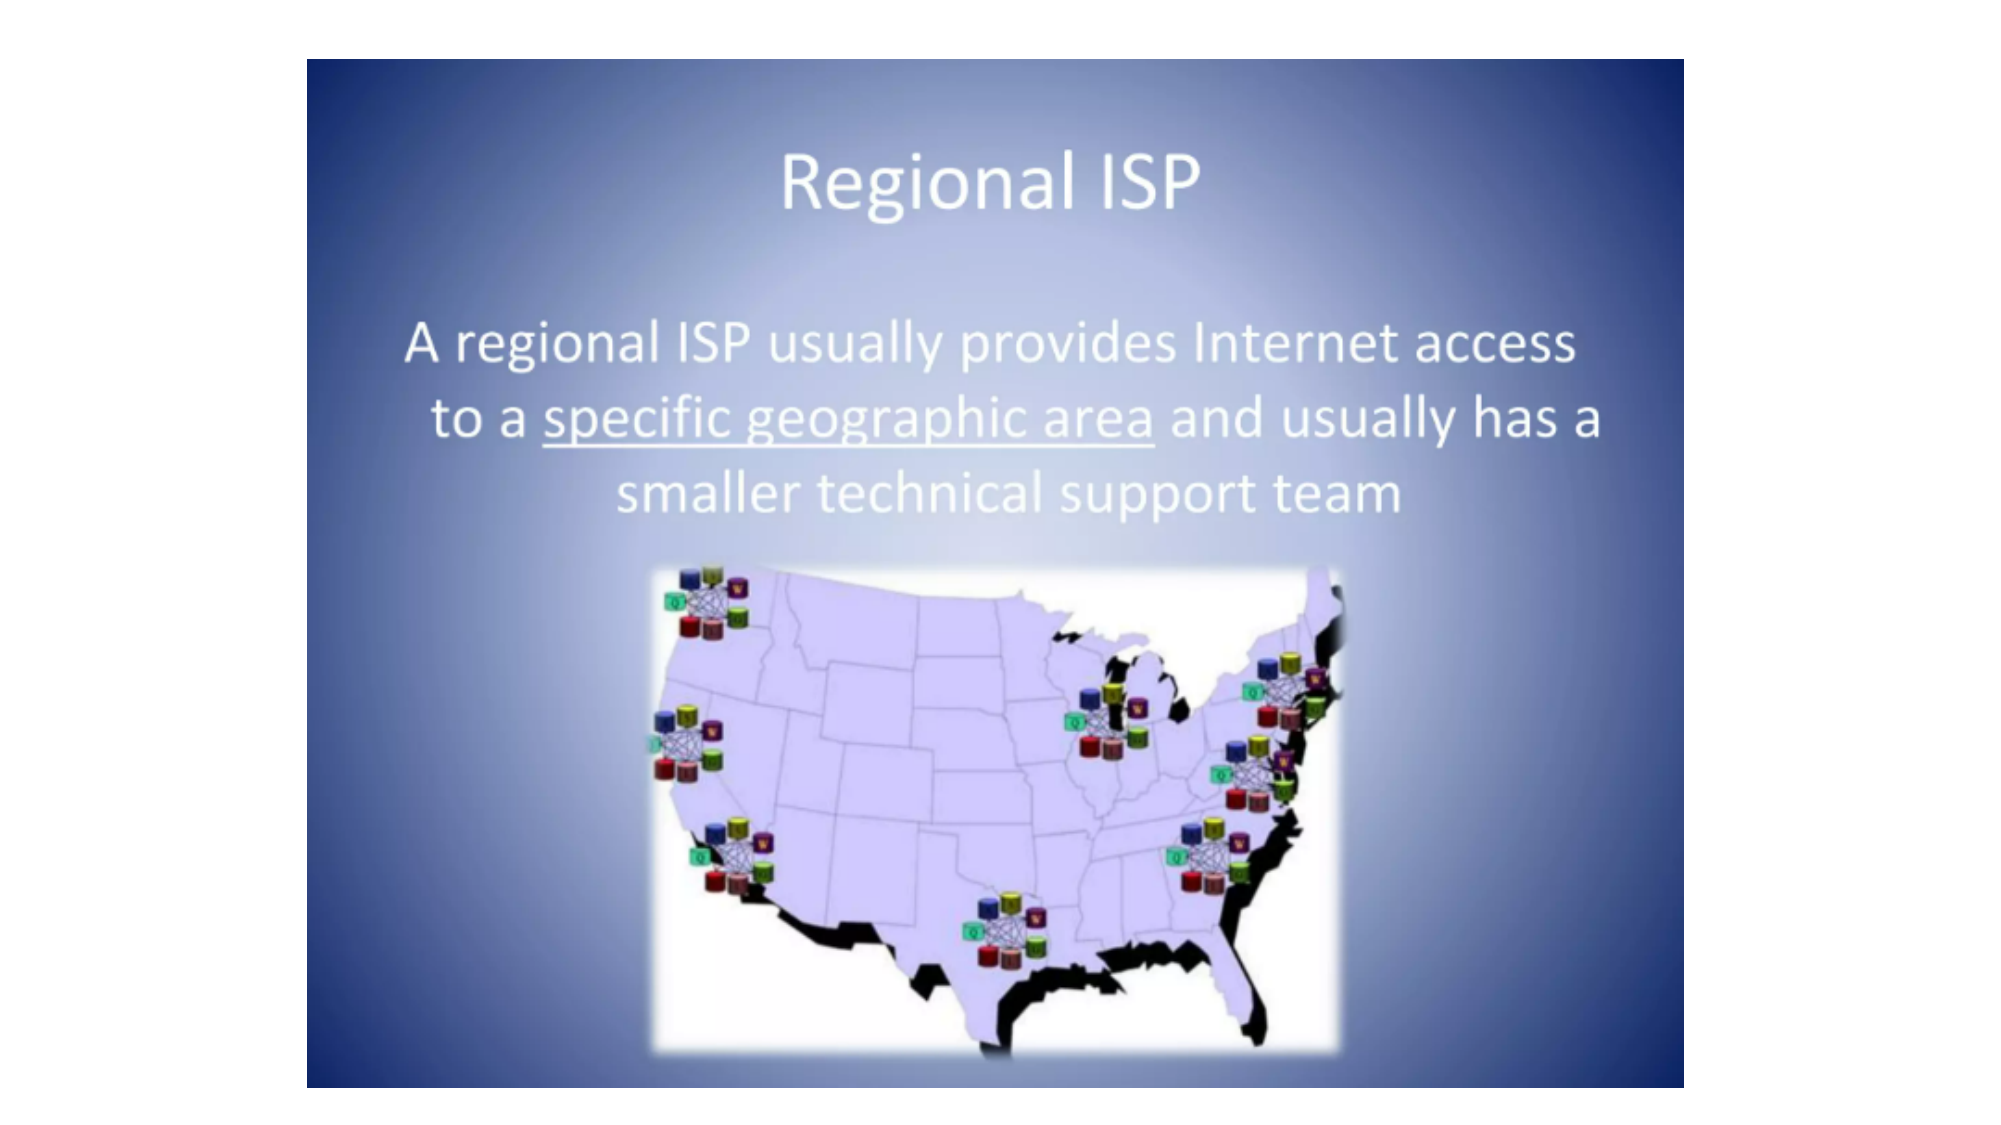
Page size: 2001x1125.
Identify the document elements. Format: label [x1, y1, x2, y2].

list [307, 59, 1684, 1088]
